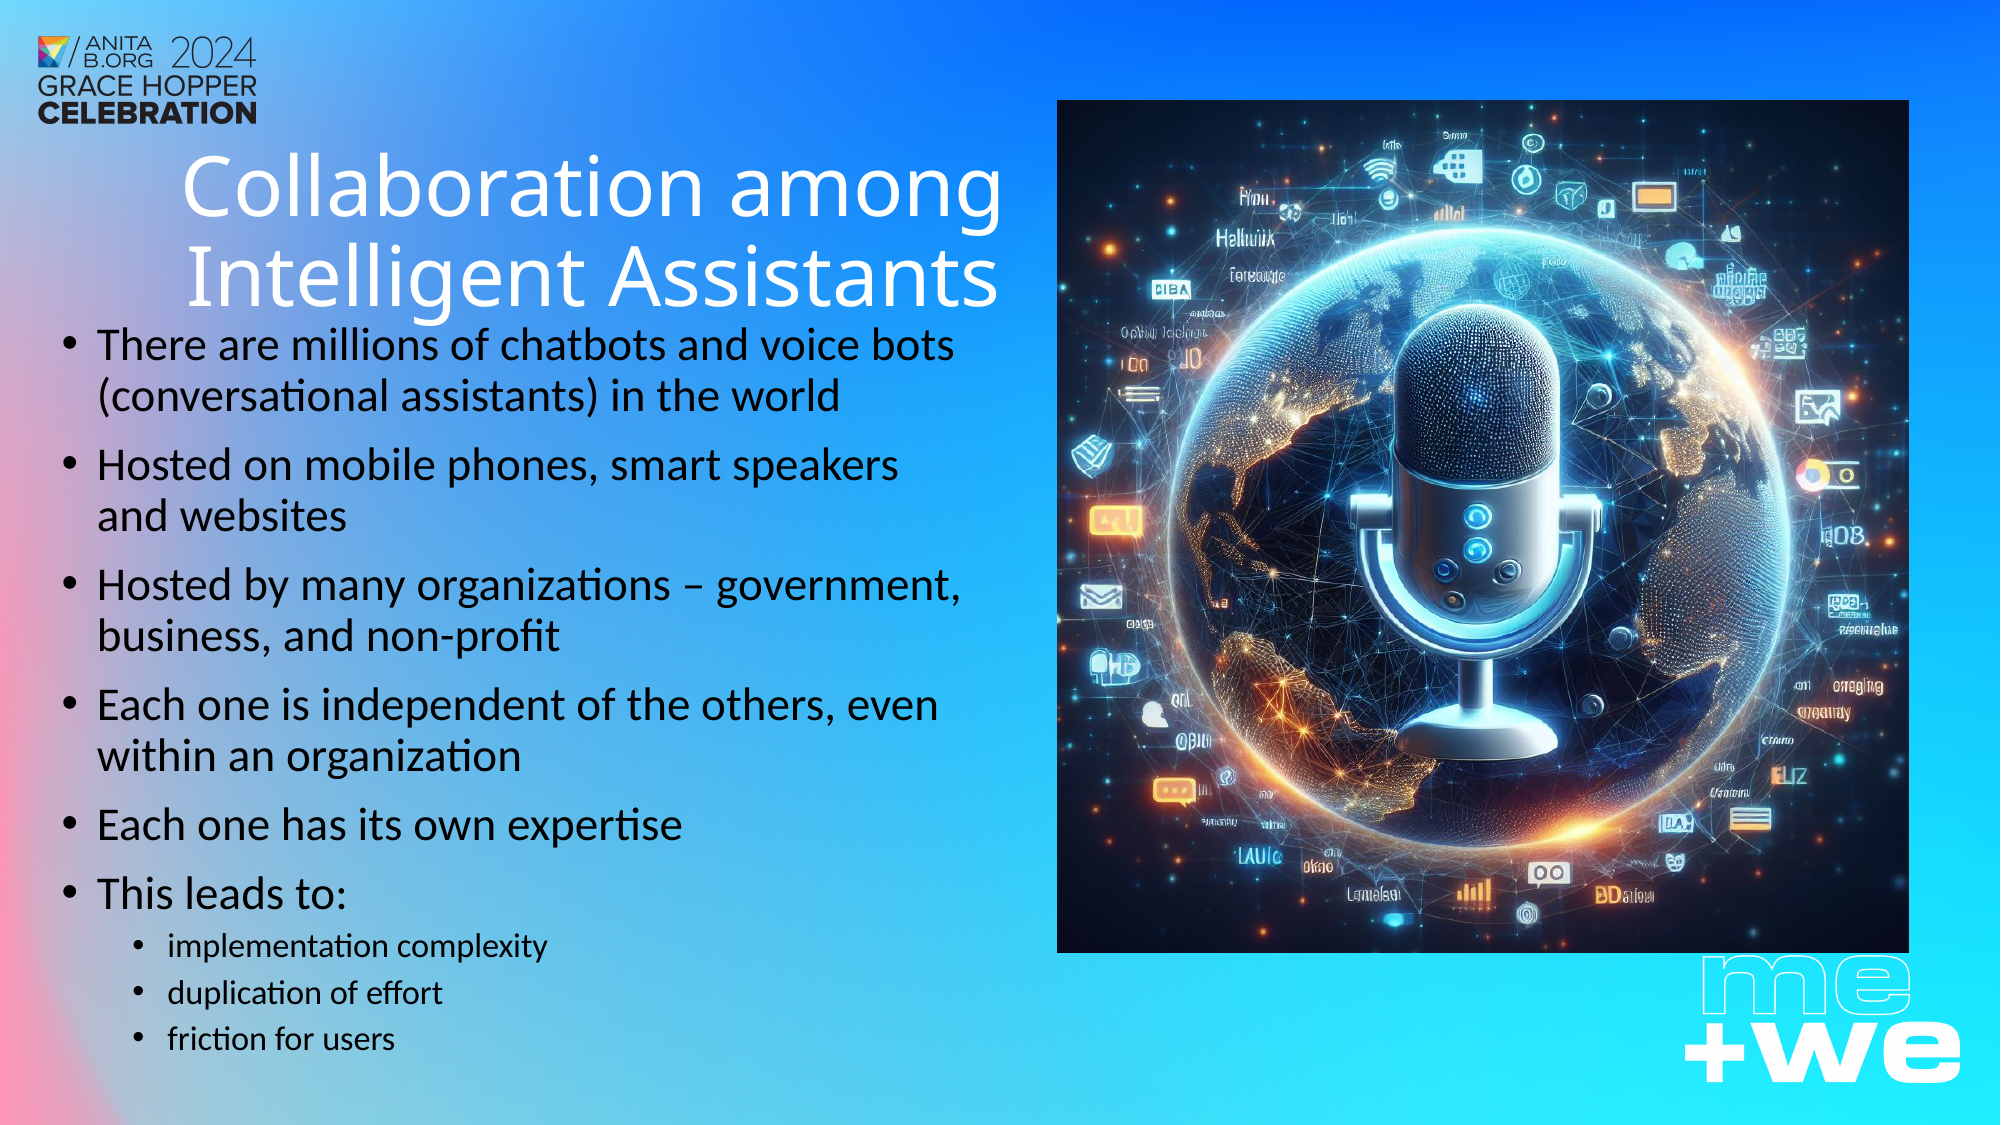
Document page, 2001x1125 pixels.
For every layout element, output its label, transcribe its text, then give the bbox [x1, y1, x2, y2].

picture [0, 0, 2000, 1125]
title Collaboration among Intelligent Assistants [28, 100, 1057, 368]
list There are millions of chatbots and voice bots (conversational assistants) in the world Hosted on mobile phones, smart speakers and websites Hosted by many organizations – government, business, and non-profit Each one is independent of the others, even within an organization Each one has its own expertise This leads to: implementation complexity duplication of effort friction for users [46, 309, 997, 1068]
